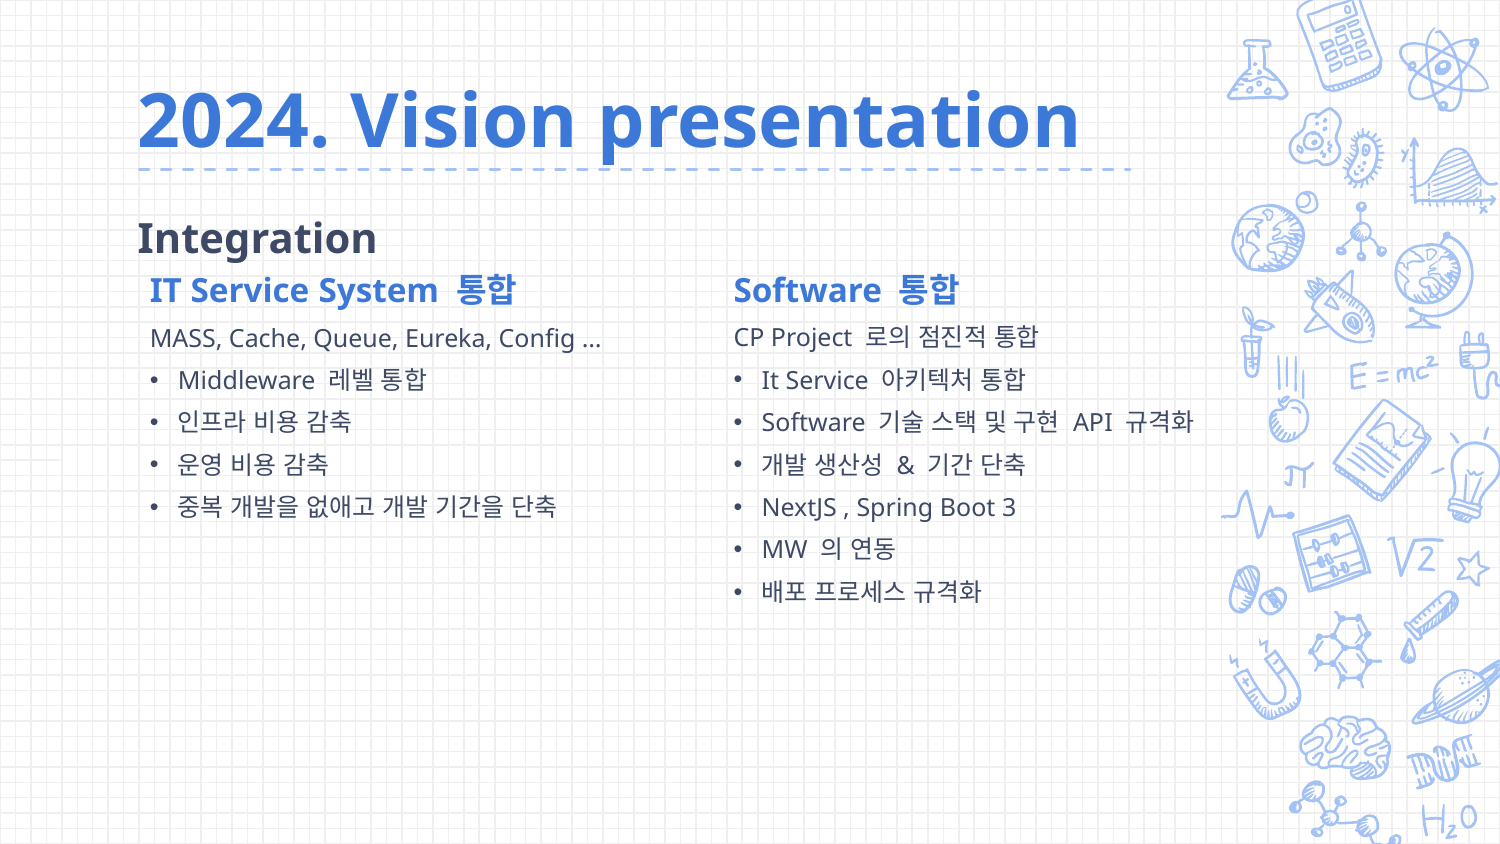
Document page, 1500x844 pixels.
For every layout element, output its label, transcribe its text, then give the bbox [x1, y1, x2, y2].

text_box IT Service System 통합 MASS, Cache, Queue, Eureka, Config … Middleware 레벨 통합 인프라 비용 감축 운영 비용 감축 중복 개발을 없애고 개발 기간을 단축 [134, 254, 627, 617]
title 2024. Vision presentation [122, 36, 1130, 178]
text_box Integration [122, 196, 1194, 333]
text_box Software 통합 CP Project 로의 점진적 통합 It Service 아키텍처 통합 Software 기술 스택 및 구현 API 규격화 개발 생산성 & 기간 단축 NextJS , Spring Boot 3 MW 의 연동 배포 프로세스 규격화 [718, 254, 1232, 582]
